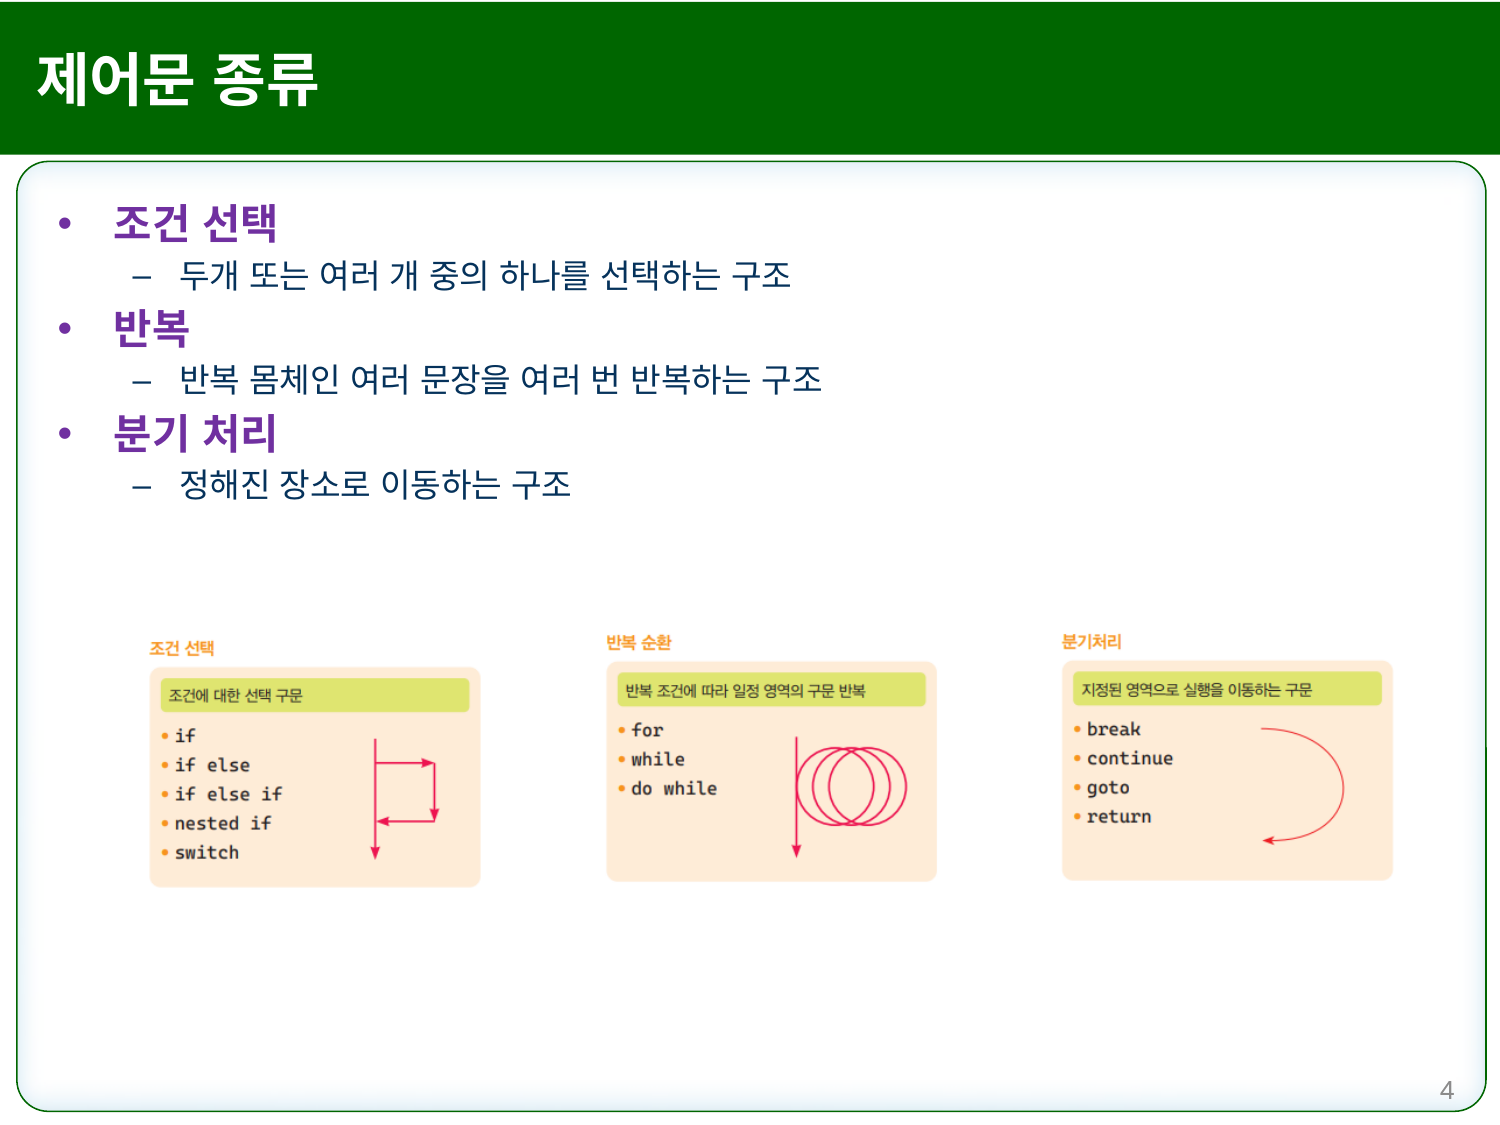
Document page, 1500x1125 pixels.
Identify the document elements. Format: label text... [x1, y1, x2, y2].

title 제어문 종류 [21, 40, 1476, 115]
picture [598, 627, 945, 890]
picture [1052, 625, 1402, 890]
picture [140, 627, 490, 897]
list 조건 선택 두개 또는 여러 개 중의 하나를 선택하는 구조 반복 반복 몸체인 여러 문장을 여러 번 반복하는 구조 분기 처리 정해진 장소로 이동하는 구조 [42, 190, 1454, 1065]
slide_number 4 [1119, 1071, 1470, 1112]
